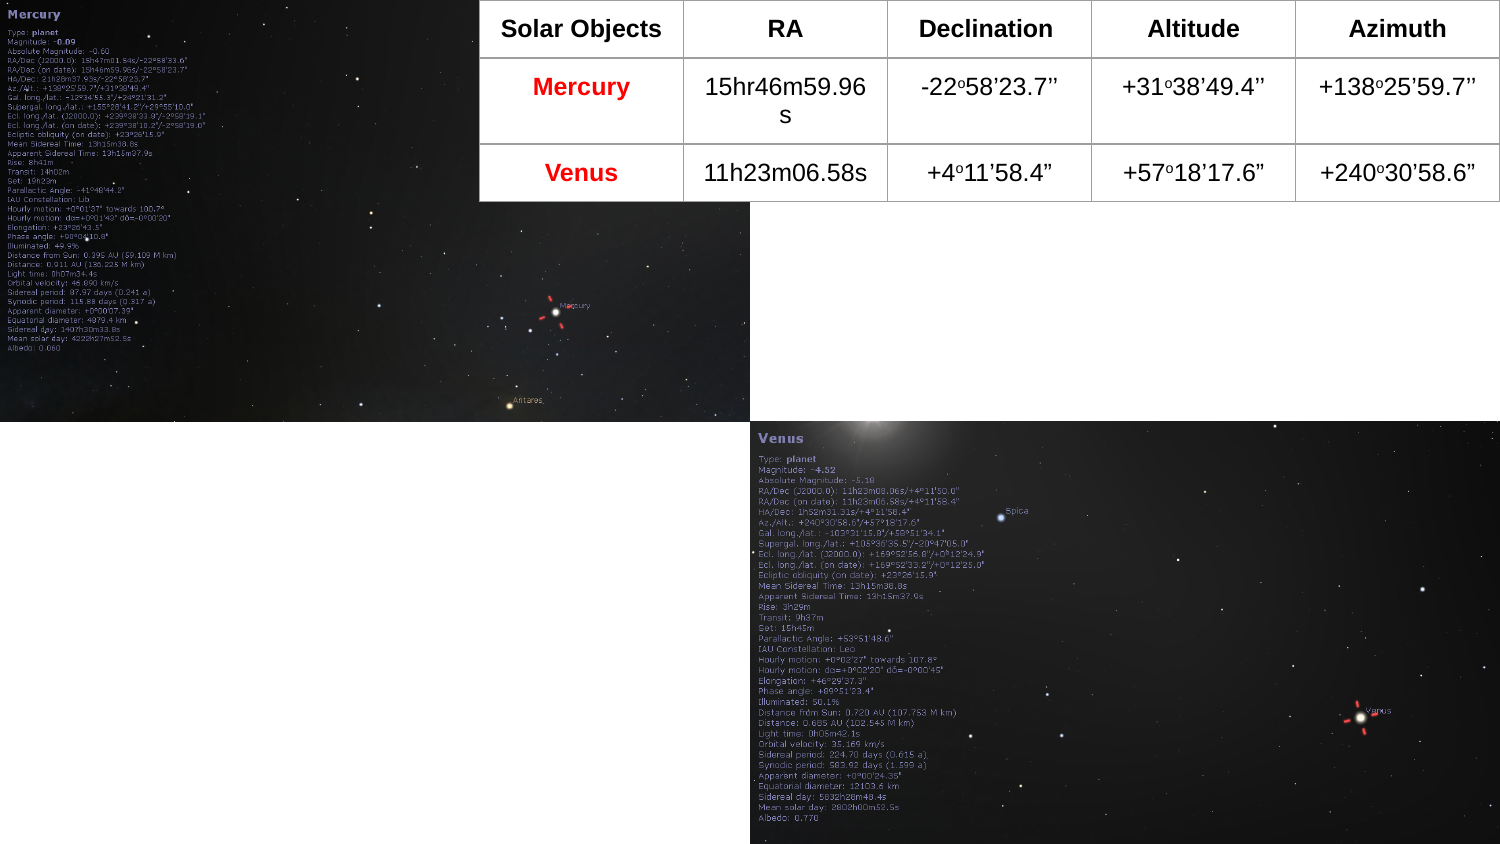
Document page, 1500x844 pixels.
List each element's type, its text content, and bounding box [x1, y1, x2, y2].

table_cell +4o11’58.4” [888, 145, 1091, 201]
table_cell 11h23m06.58s [754, 145, 887, 201]
table_cell +57o18’17.6” [1092, 145, 1295, 201]
table_cell +240o30’58.6” [1296, 145, 1499, 201]
picture [0, 0, 1500, 844]
table_cell 15hr46m59.96s [754, 59, 887, 143]
table_cell +138o25’59.7’’ [1296, 59, 1499, 143]
table_header RA [752, 1, 887, 57]
table_header Azimuth [1296, 1, 1499, 57]
table_cell -22o58’23.7’’ [888, 59, 1091, 143]
table_header Declination [888, 1, 1091, 57]
table_cell +31o38’49.4’’ [1092, 59, 1295, 143]
table_header Altitude [1092, 1, 1295, 57]
